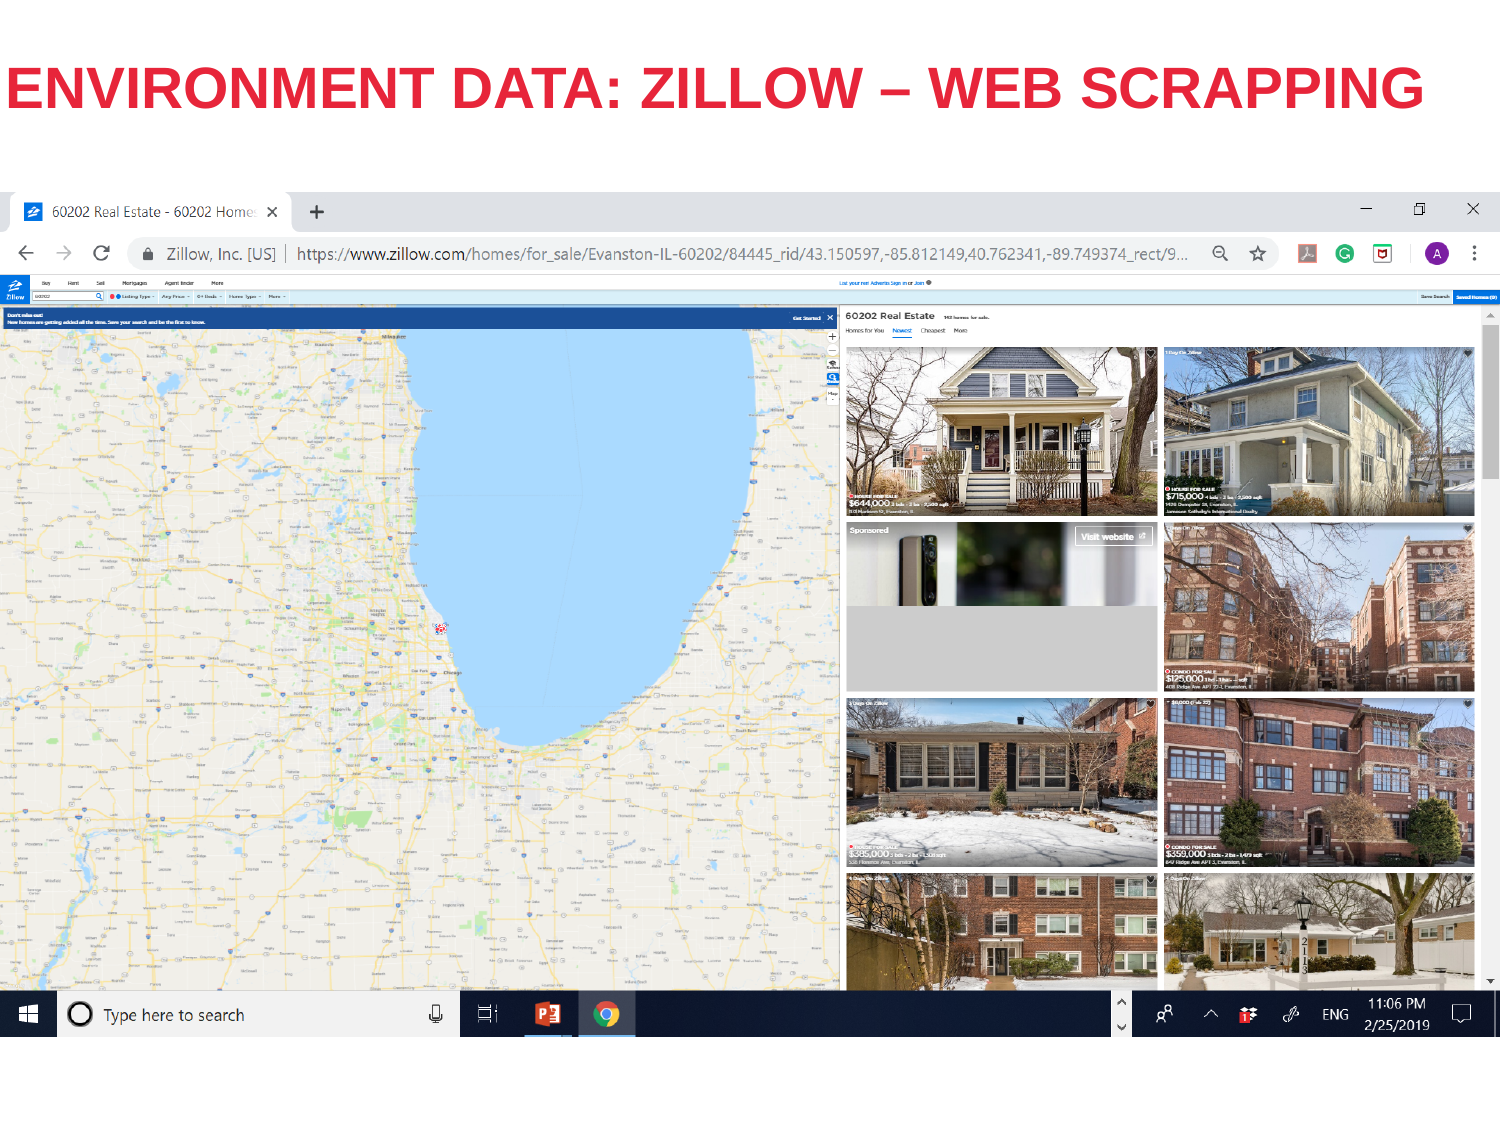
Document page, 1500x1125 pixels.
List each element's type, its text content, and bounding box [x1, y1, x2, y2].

picture [0, 192, 1500, 1037]
text_box ENVIRONMENT DATA: ZILLOW – WEB SCRAPPING [0, 58, 1500, 142]
